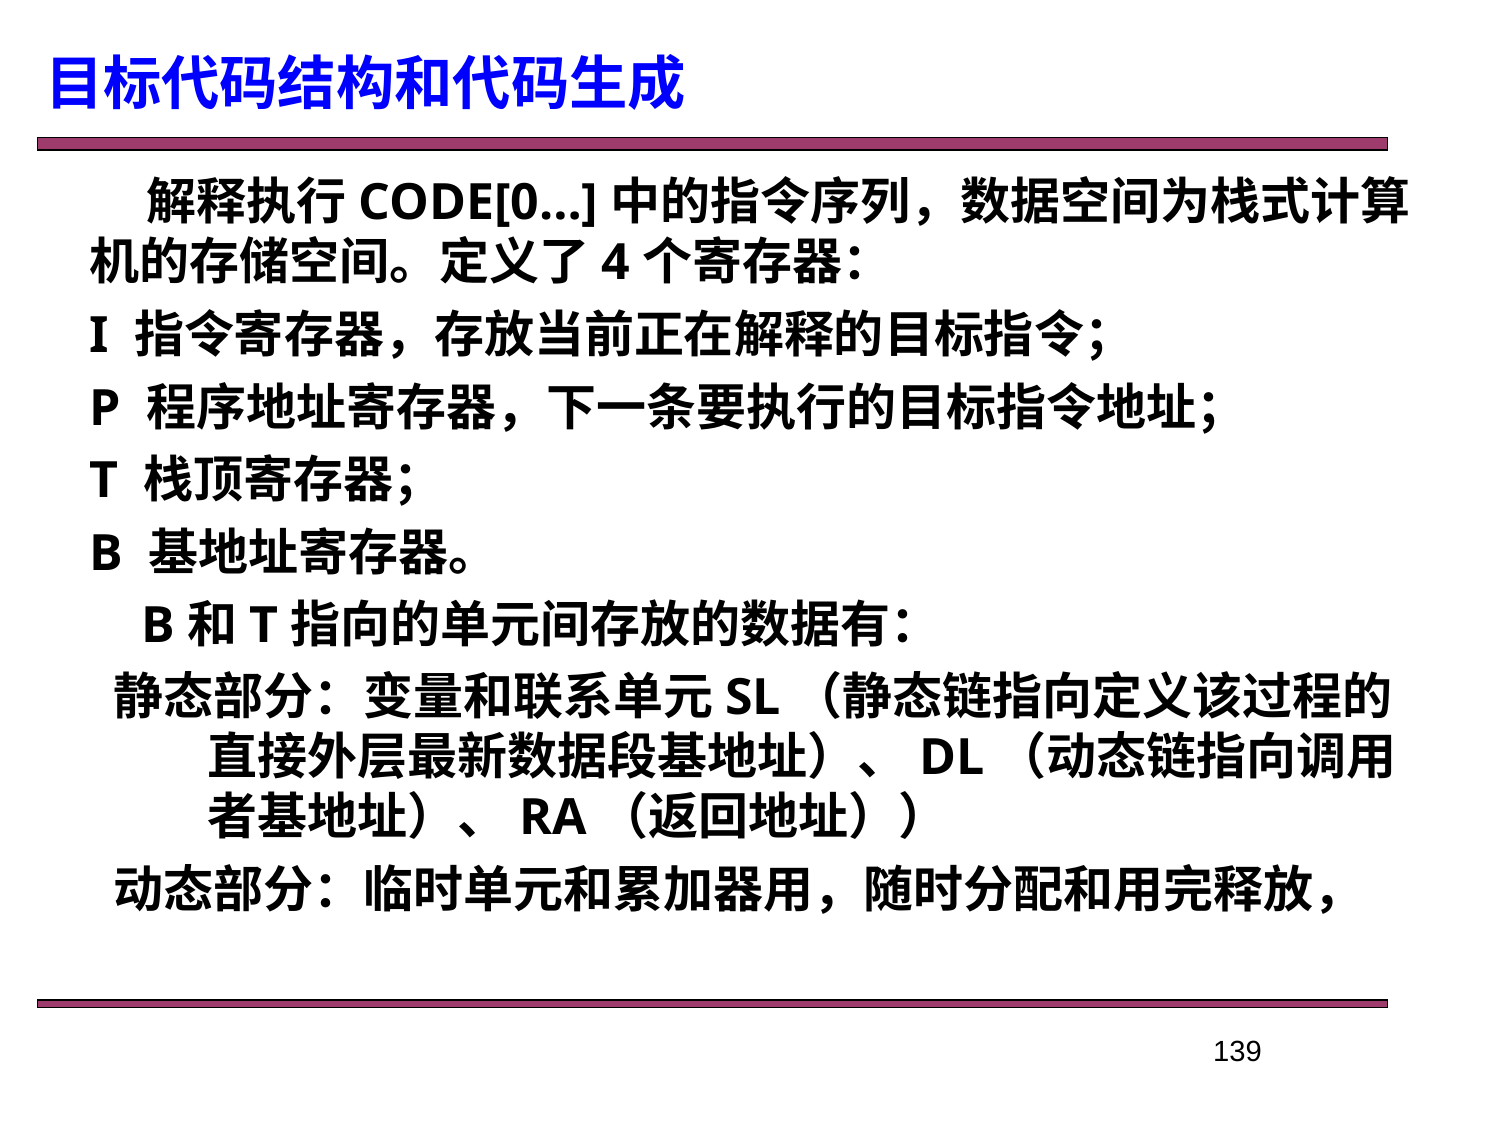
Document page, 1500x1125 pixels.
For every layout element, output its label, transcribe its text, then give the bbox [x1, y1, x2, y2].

text_box 解释执行CODE[0…]中的指令序列，数据空间为栈式计算机的存储空间。定义了4个寄存器： I 指令寄存器，存放当前正在解释的目标指令； P 程序地址寄存器，下一条要执行的目标指令地址； T 栈顶寄存器； B 基地址寄存器。 B和T指向的单元间存放的数据有： 静态部分：变量和联系单元SL（静态链指向定义该过程的直接外层最新数据段基地址）、DL（动态链指向调用者基地址）、RA（返回地址）） 动态部分：临时单元和累加器用，随时分配和用完释放， [75, 162, 1428, 1070]
text_box 目标代码结构和代码生成 [0, 0, 1225, 175]
